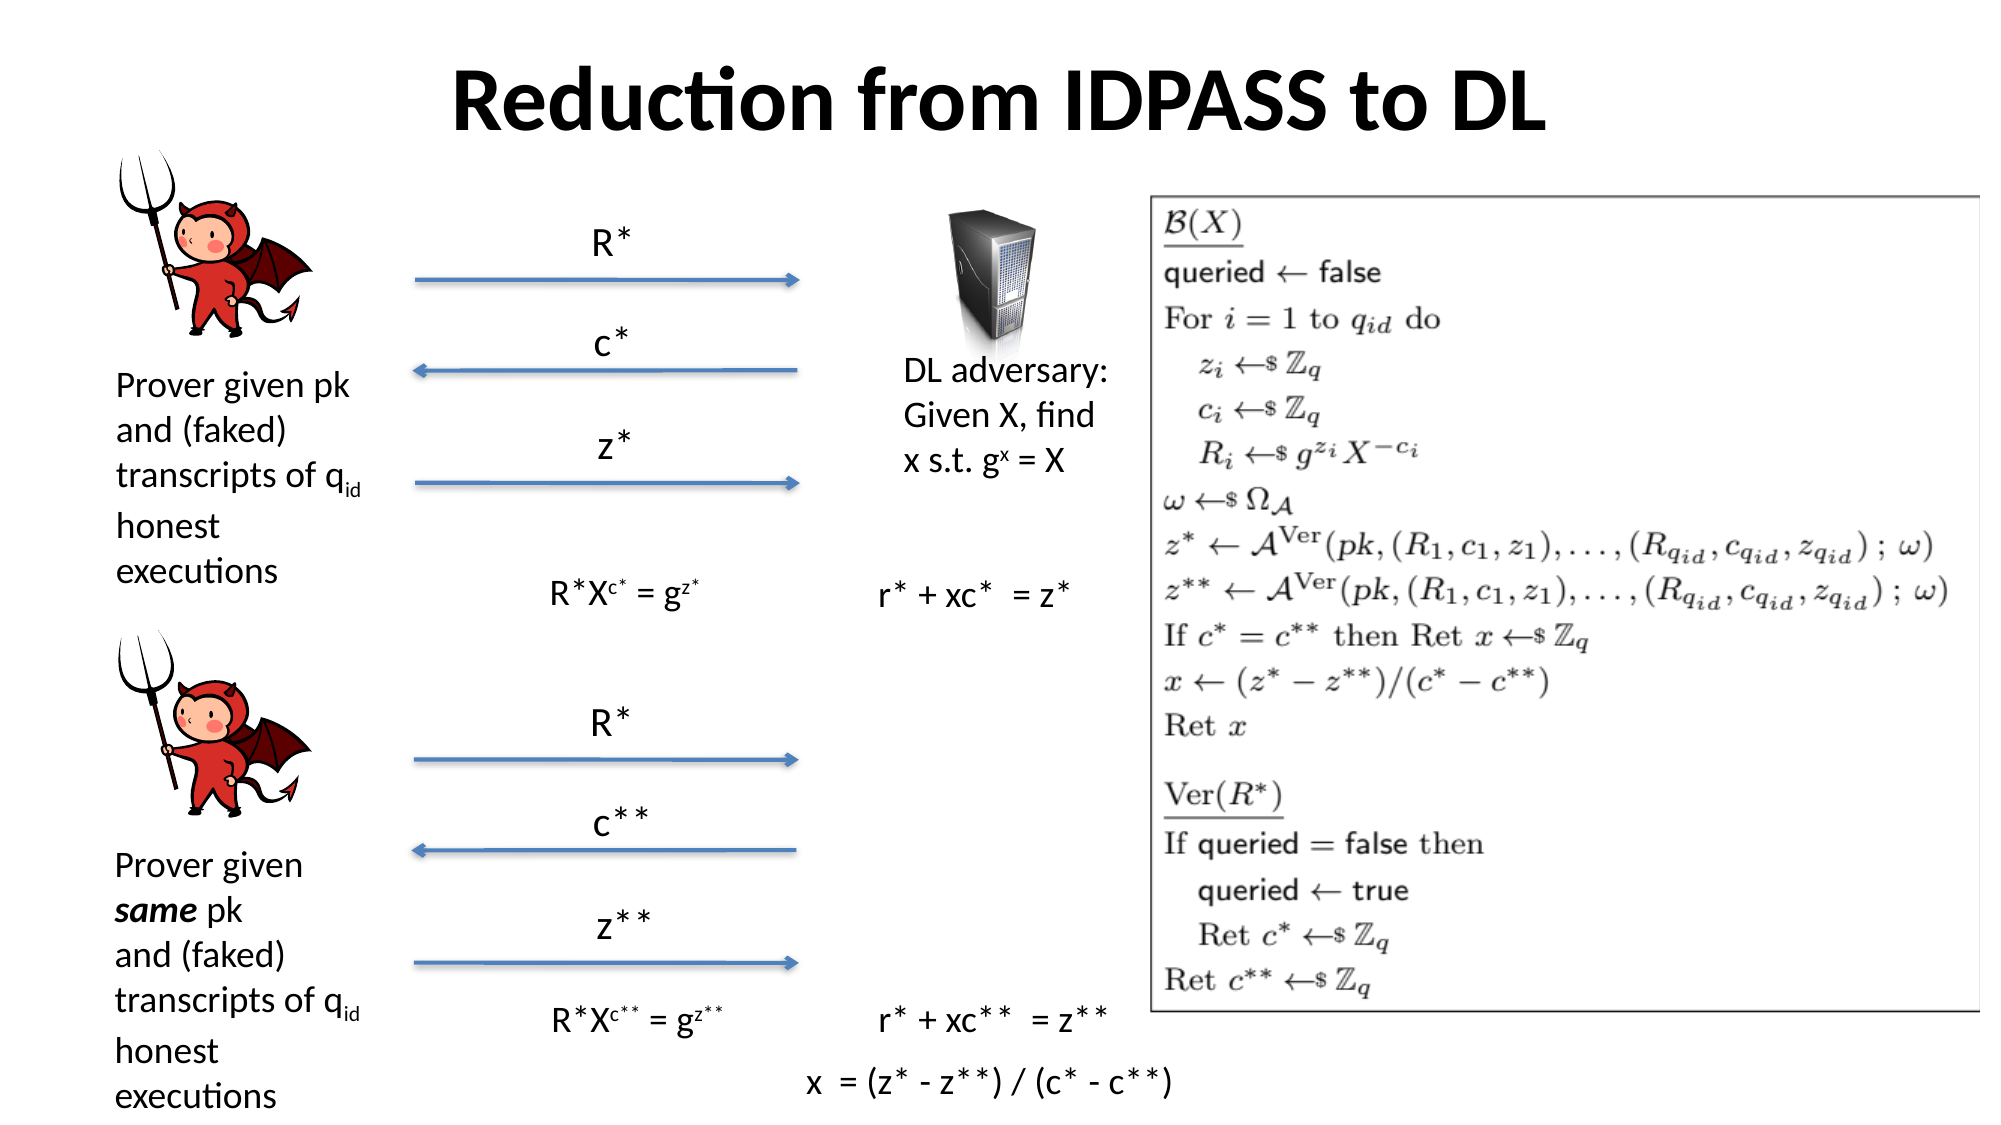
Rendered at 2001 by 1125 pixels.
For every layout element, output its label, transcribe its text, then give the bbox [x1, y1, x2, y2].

text_box Prover given pk and (faked) transcripts of qid honest executions [100, 352, 402, 599]
text_box x = (z* - z**) / (c* - c**) [791, 1049, 1189, 1110]
text_box DL adversary: Given X, find x s.t. gx = X [888, 337, 1125, 488]
picture [104, 629, 313, 818]
text_box c** [578, 787, 668, 846]
text_box Prover given same pk and (faked) transcripts of qid honest executions [99, 832, 401, 1124]
text_box Reduction from IDPASS to DL [99, 0, 1900, 188]
text_box R*Xc** = gz** [536, 987, 740, 1048]
text_box r* + xc* = z* [863, 562, 1089, 623]
text_box R*Xc* = gz* [534, 560, 716, 621]
text_box r* + xc** = z** [863, 987, 1127, 1048]
text_box R* [575, 687, 649, 753]
picture [947, 209, 1036, 384]
picture [105, 149, 314, 339]
text_box R* [576, 207, 650, 273]
text_box z** [581, 890, 670, 956]
text_box z* [582, 410, 650, 476]
text_box c* [579, 307, 648, 366]
picture [1149, 194, 1981, 1013]
